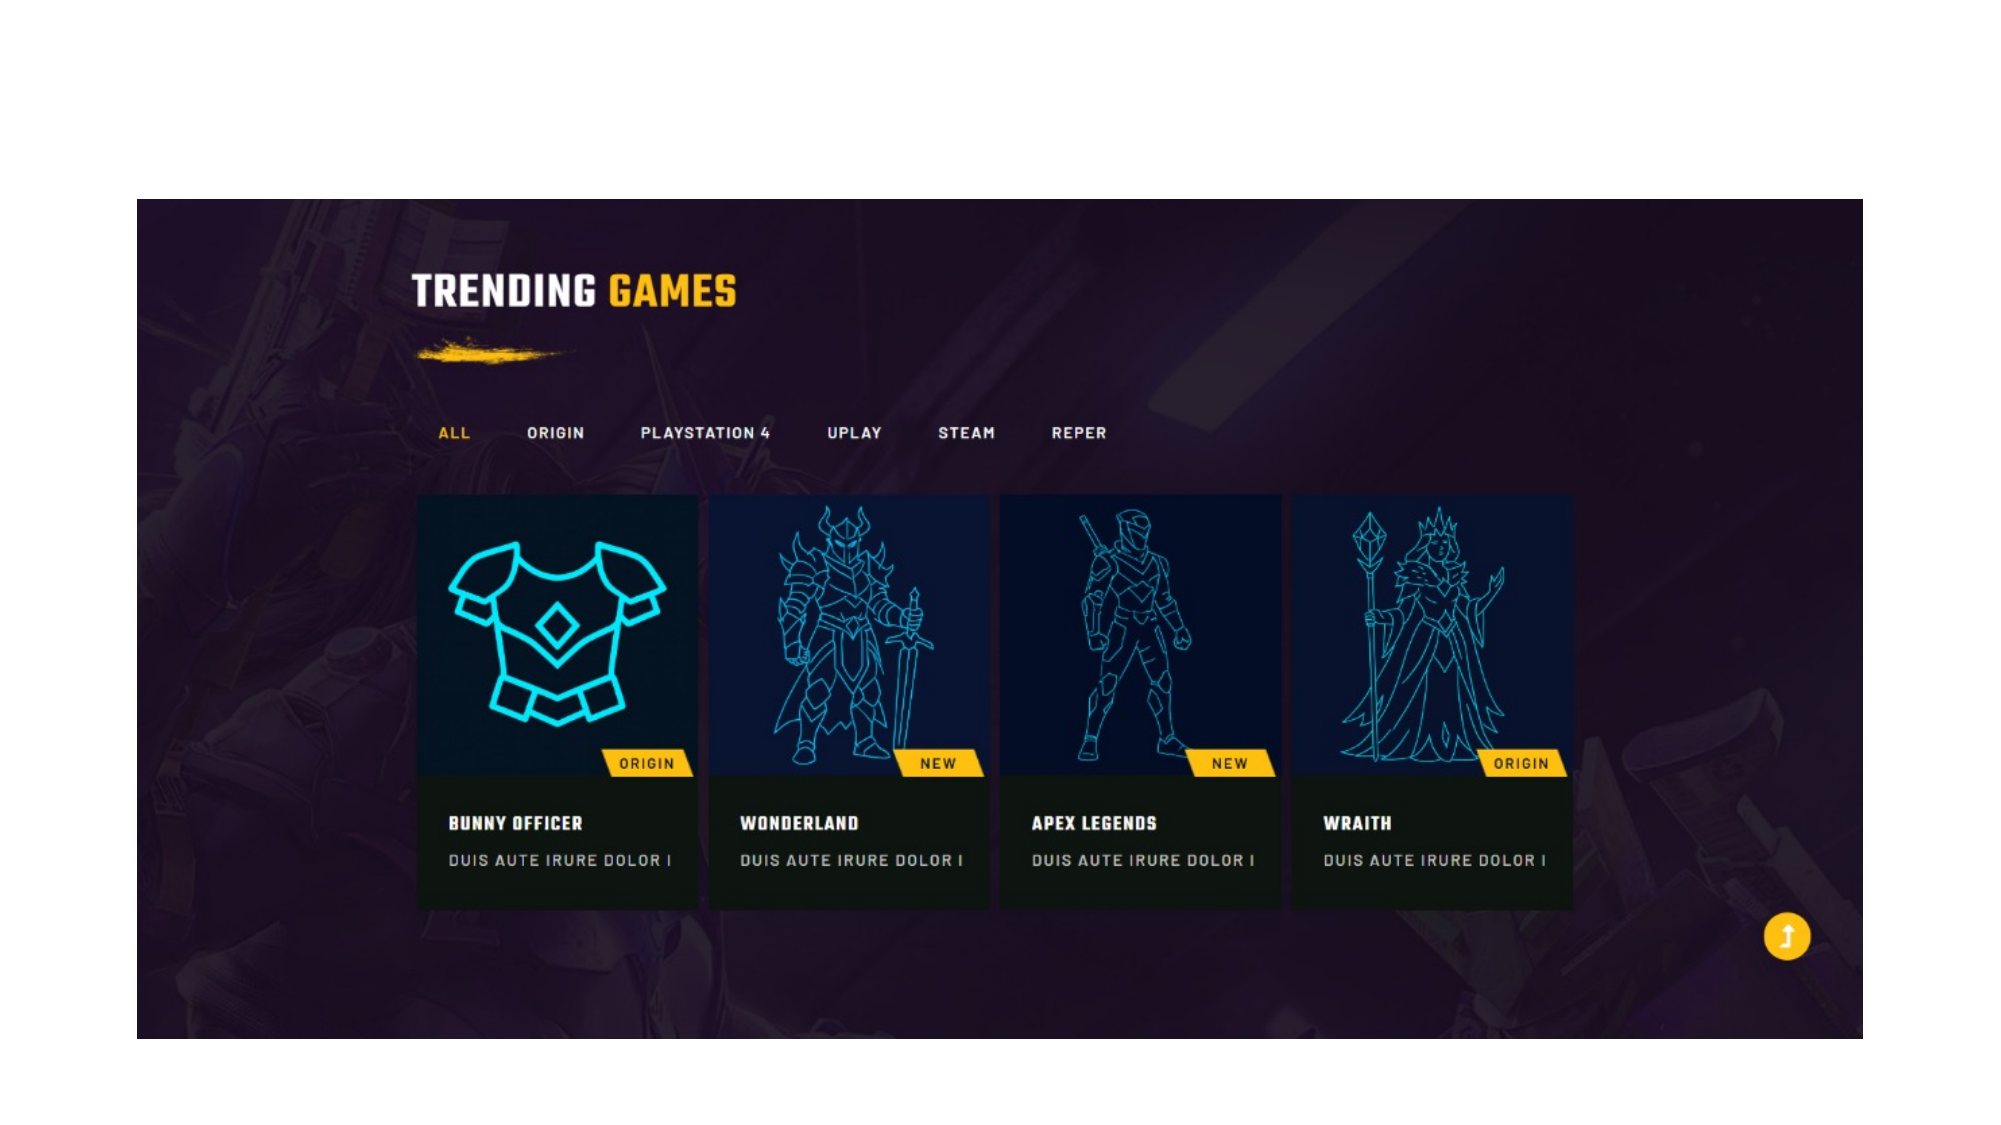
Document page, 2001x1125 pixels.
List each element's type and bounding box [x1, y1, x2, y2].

picture [137, 199, 1863, 1039]
